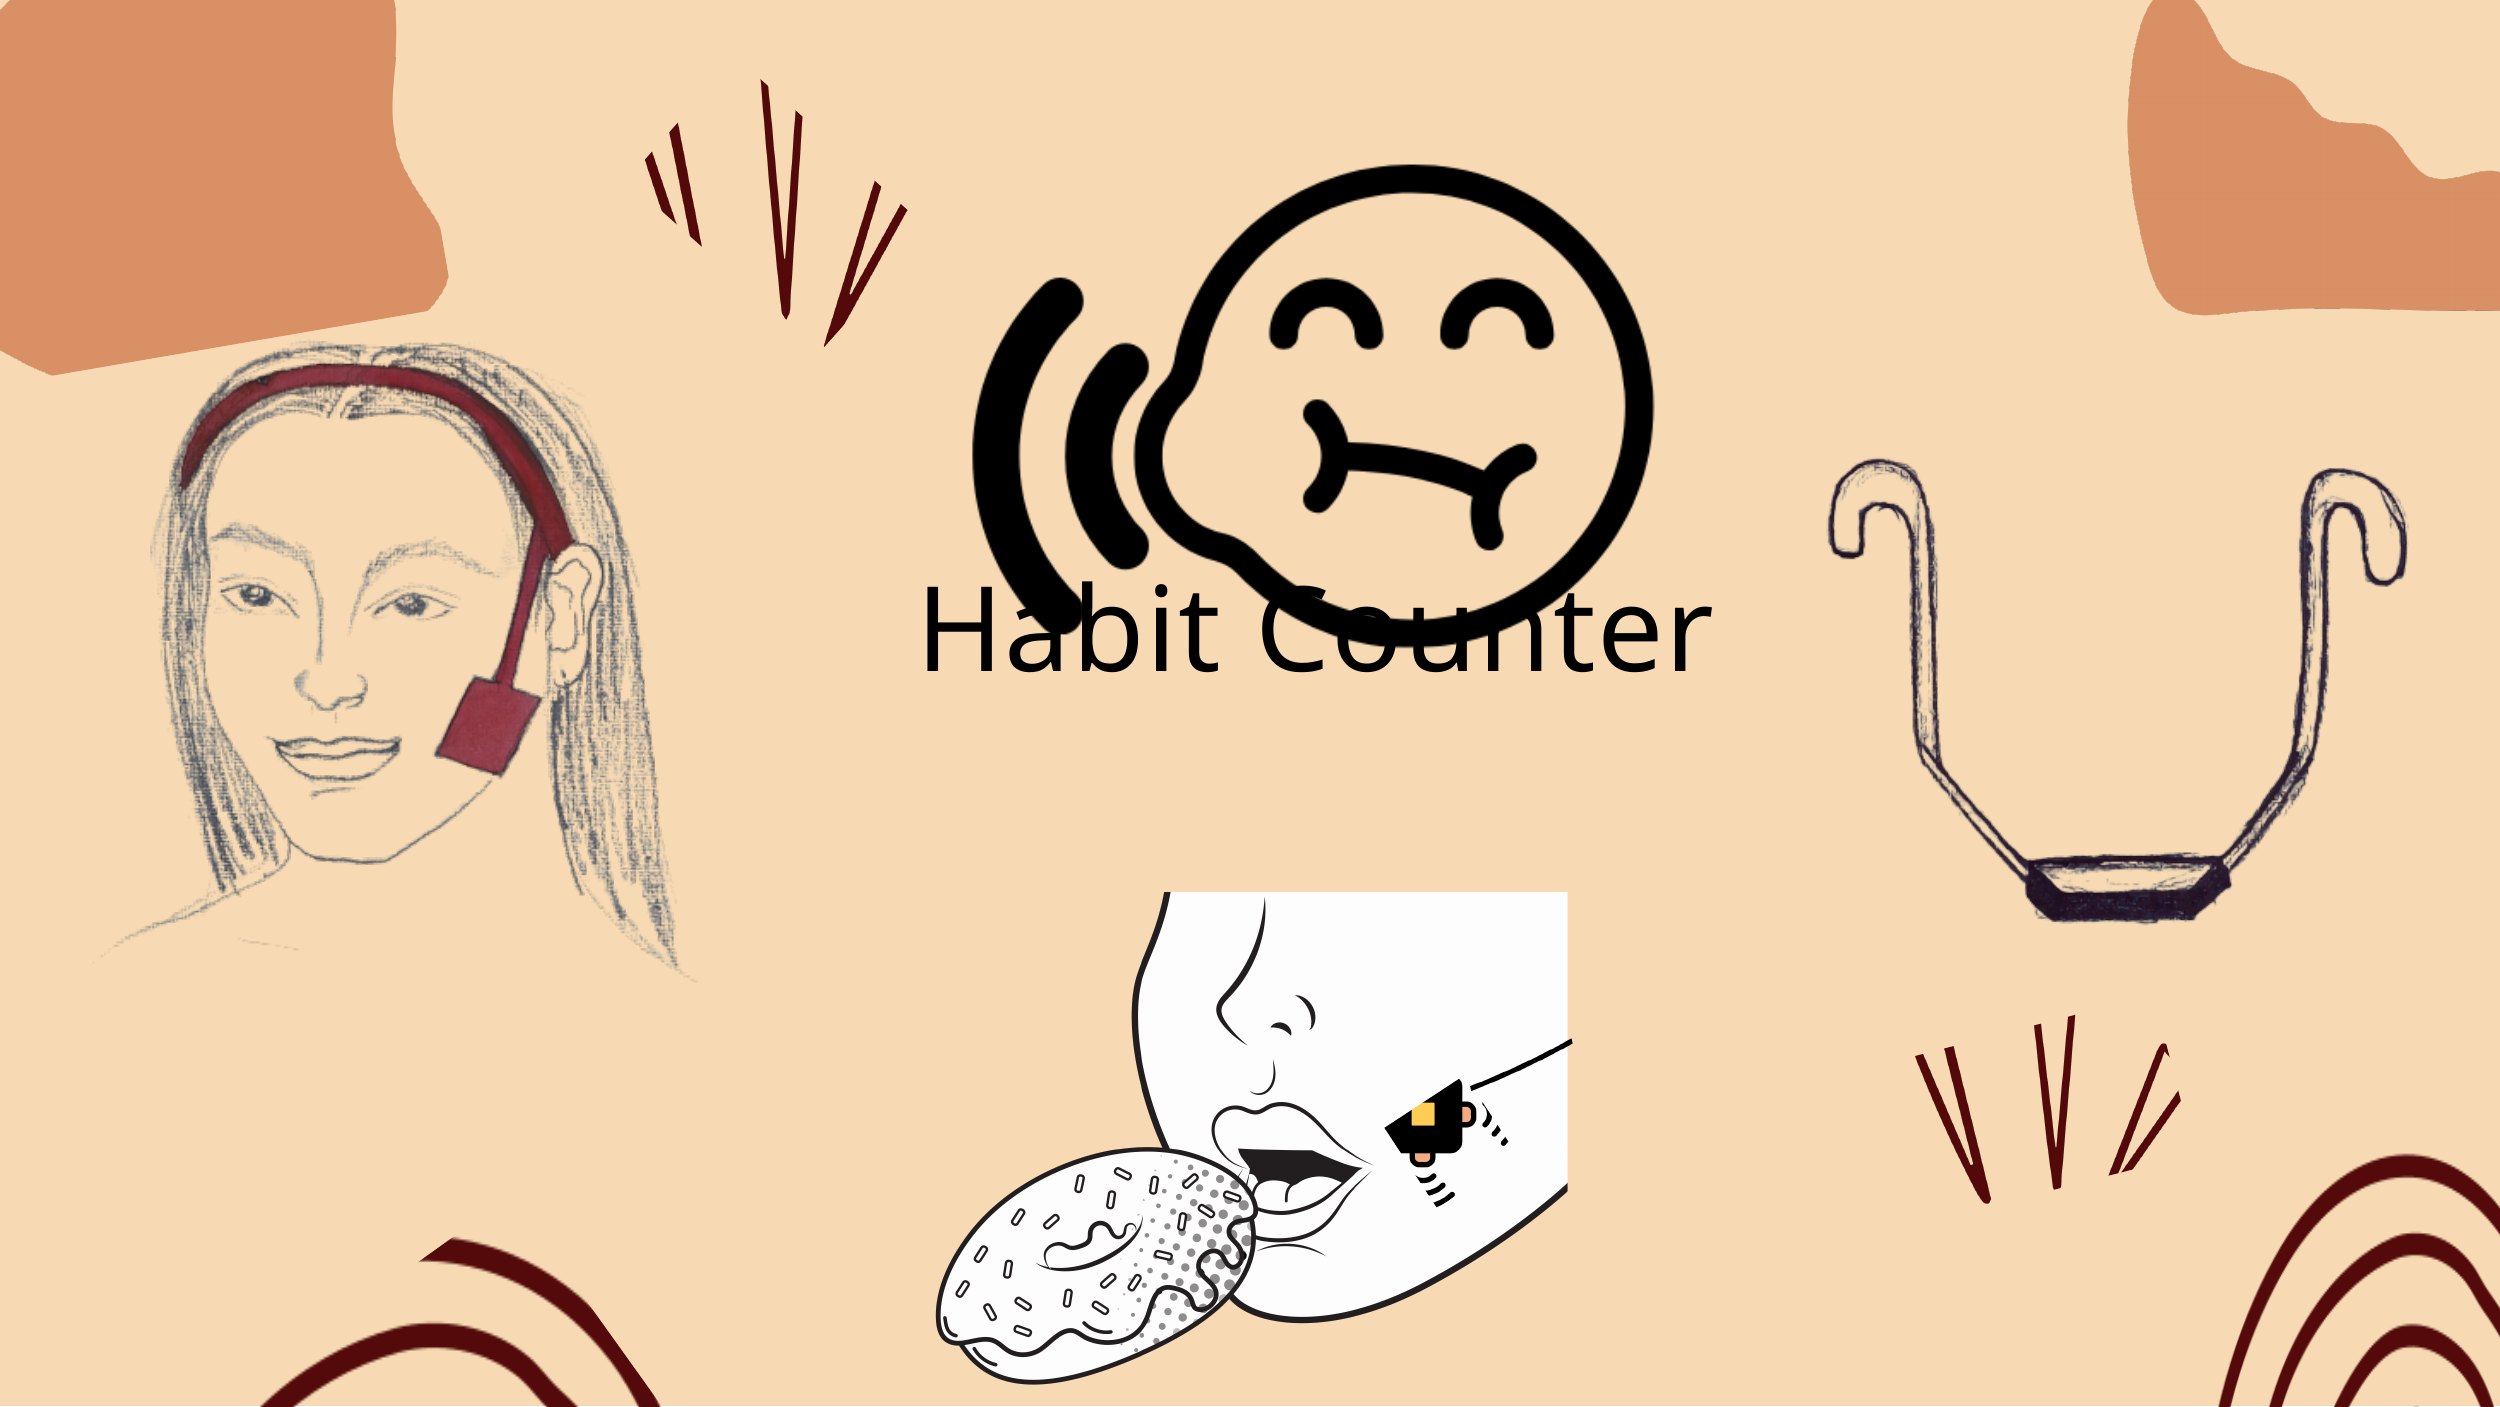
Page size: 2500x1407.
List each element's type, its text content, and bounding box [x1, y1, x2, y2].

text_box [2125, 0, 2500, 318]
text_box [215, 1195, 663, 1407]
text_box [877, 824, 1619, 1407]
text_box [912, 0, 1744, 486]
text_box [626, 57, 930, 352]
text_box [887, 516, 1683, 830]
text_box [45, 140, 778, 1135]
text_box [1773, 284, 2478, 1122]
text_box [0, 0, 426, 385]
text_box Habit Counter [910, 486, 1721, 695]
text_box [1871, 994, 2500, 1407]
